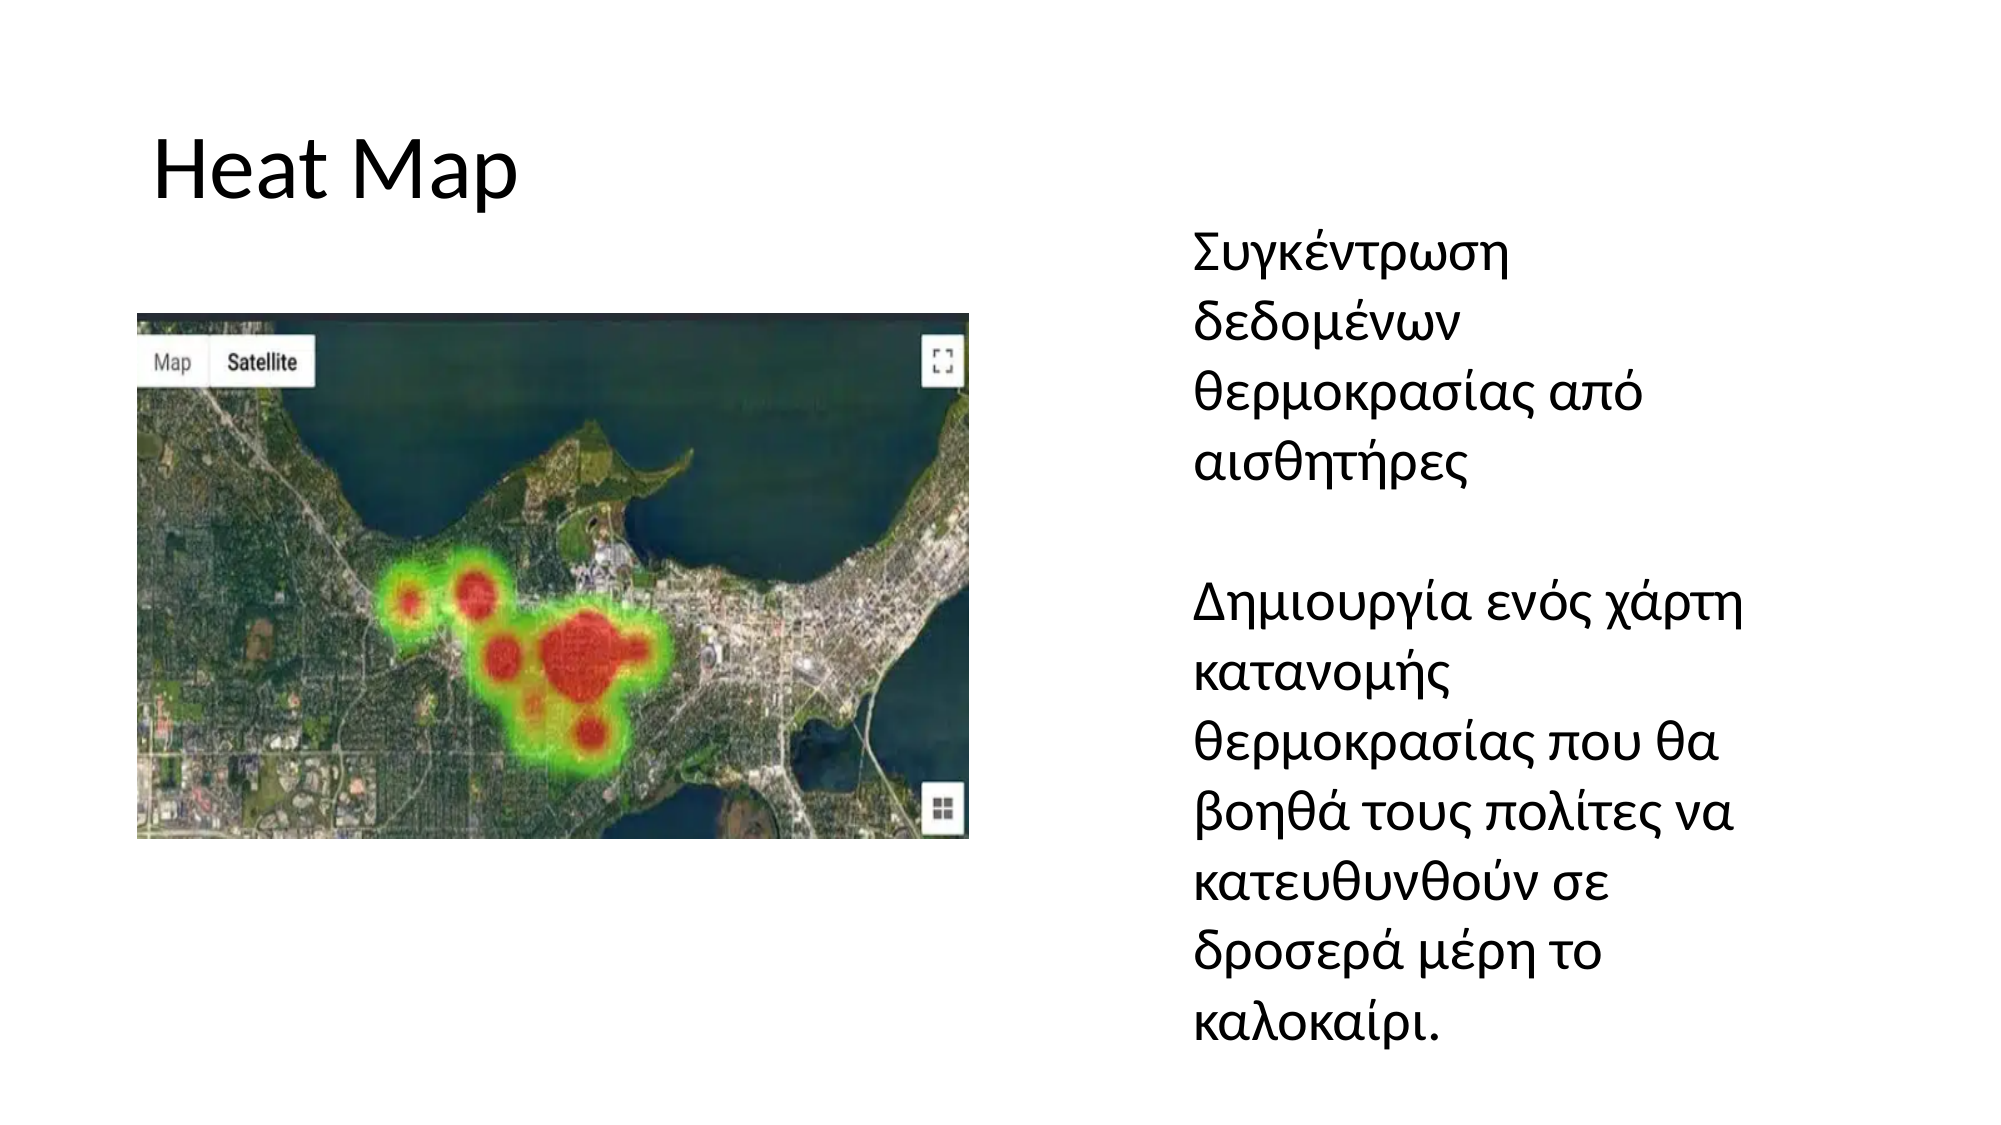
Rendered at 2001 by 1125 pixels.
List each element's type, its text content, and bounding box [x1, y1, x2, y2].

title Heat Map [137, 59, 1863, 278]
text_box Συγκέντρωση δεδομένων θερμοκρασίας από αισθητήρες Δημιουργία ενός χάρτη κατανομής θερμοκρασίας που θα βοηθά τους πολίτες να κατευθυνθούν σε δροσερά μέρη το καλοκαίρι. [1178, 196, 1791, 929]
picture [137, 313, 970, 840]
